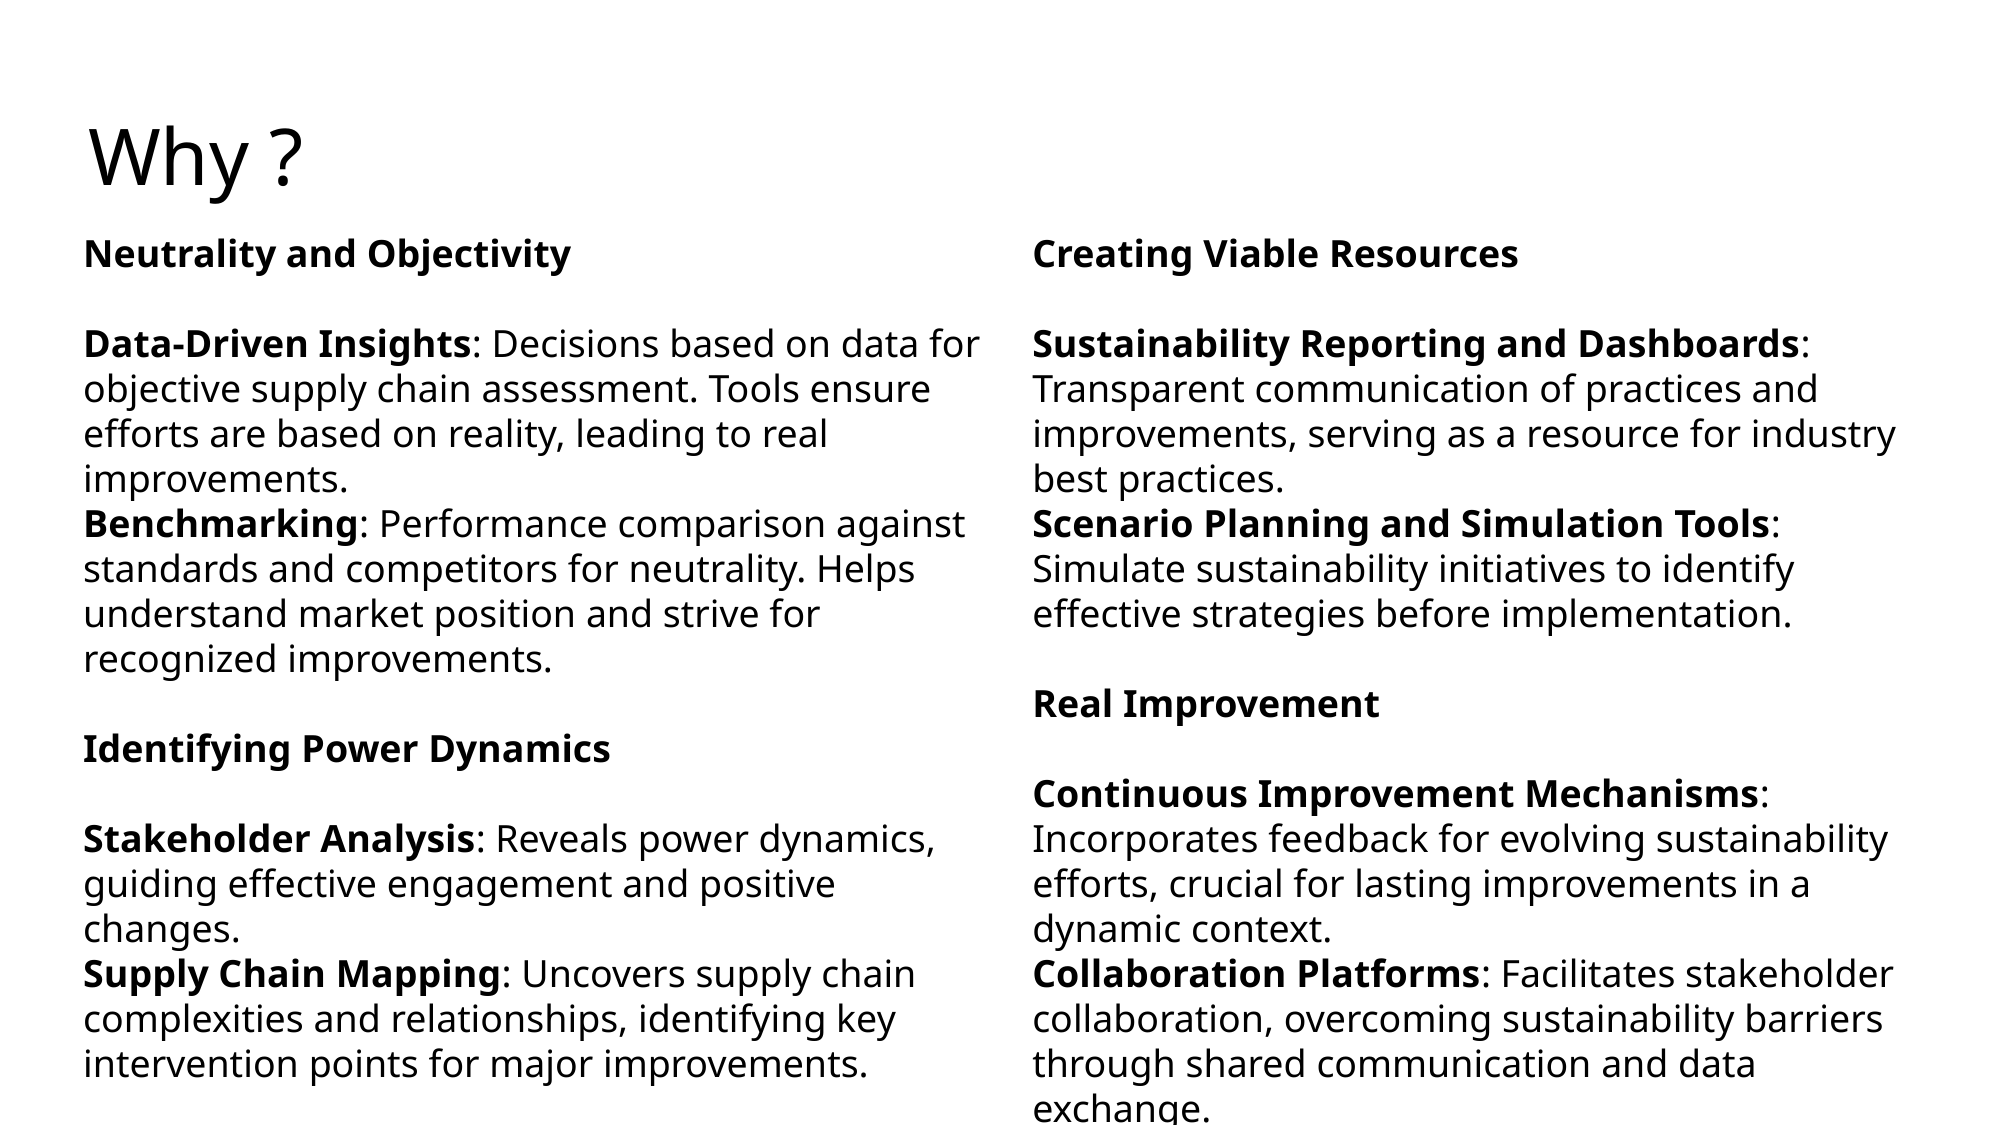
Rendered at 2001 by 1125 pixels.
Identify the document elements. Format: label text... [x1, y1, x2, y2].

title Why ? [68, 97, 1932, 223]
text_box Creating Viable Resources Sustainability Reporting and Dashboards: Transparent communication of practices and improvements, serving as a resource for industry best practices. Scenario Planning and Simulation Tools: Simulate sustainability initiatives to identify effective strategies before implementation. Real Improvement Continuous Improvement Mechanisms: Incorporates feedback for evolving sustainability efforts, crucial for lasting improvements in a dynamic context. Collaboration Platforms: Facilitates stakeholder collaboration, overcoming sustainability barriers through shared communication and data exchange. [1017, 222, 1932, 1125]
text_box Neutrality and Objectivity Data-Driven Insights: Decisions based on data for objective supply chain assessment. Tools ensure efforts are based on reality, leading to real improvements. Benchmarking: Performance comparison against standards and competitors for neutrality. Helps understand market position and strive for recognized improvements. Identifying Power Dynamics Stakeholder Analysis: Reveals power dynamics, guiding effective engagement and positive changes. Supply Chain Mapping: Uncovers supply chain complexities and relationships, identifying key intervention points for major improvements. [68, 222, 1000, 1093]
